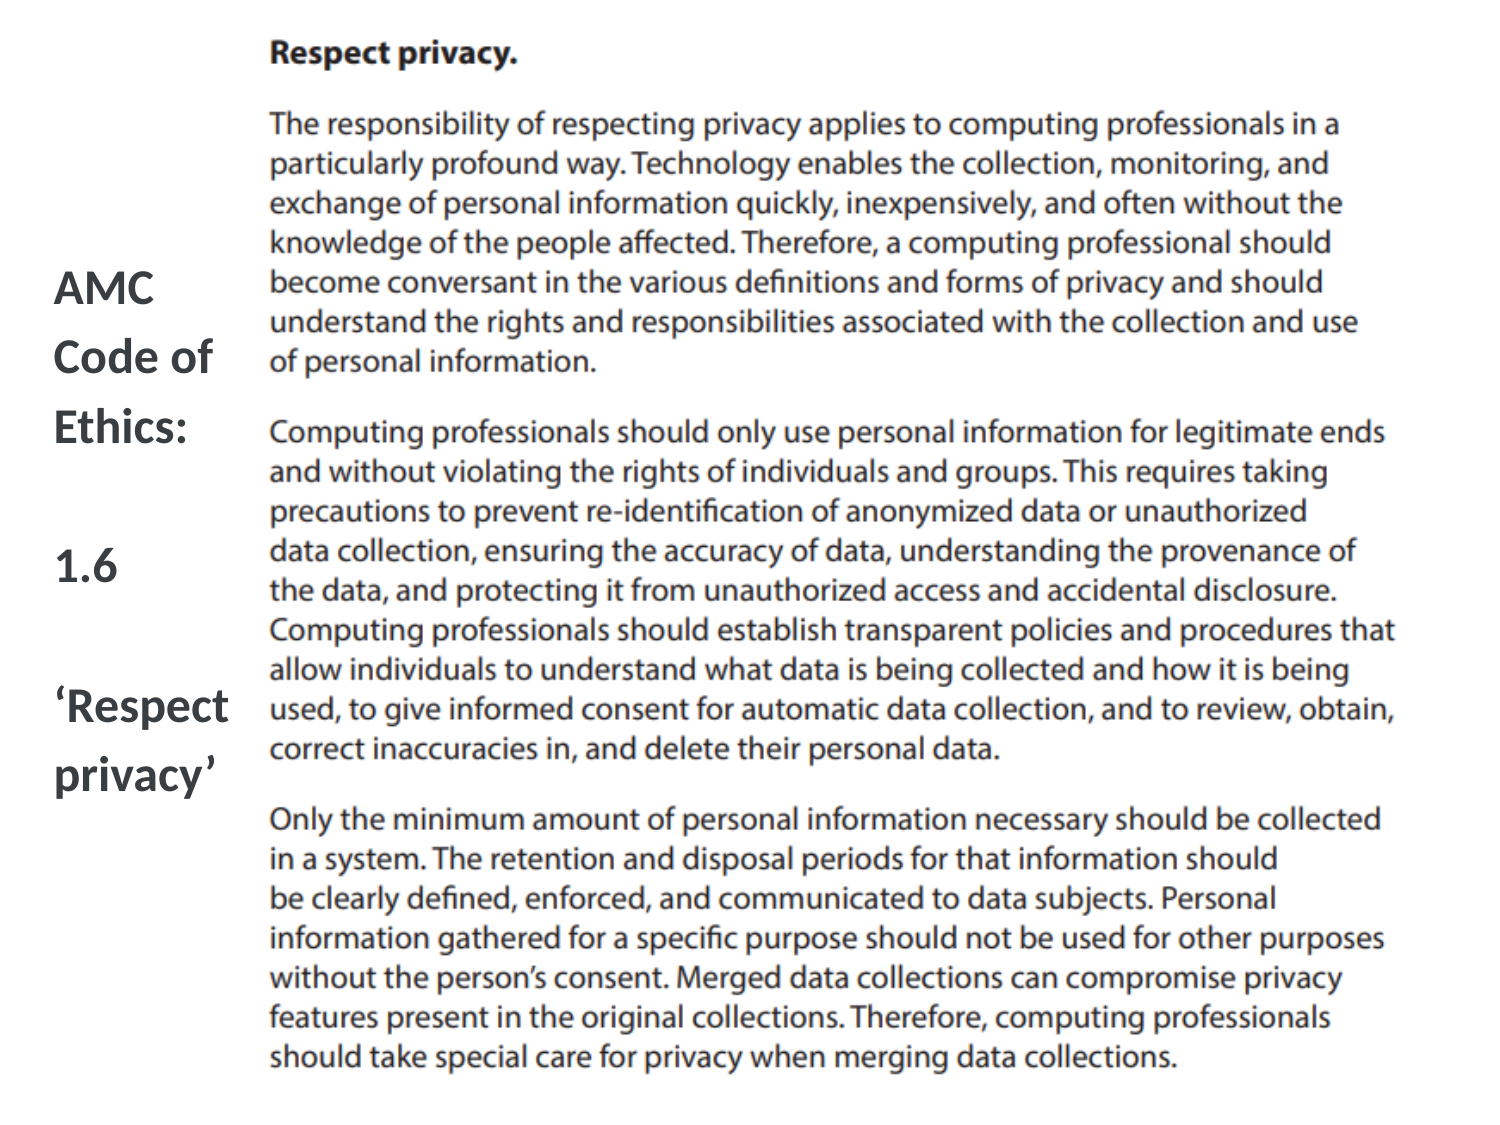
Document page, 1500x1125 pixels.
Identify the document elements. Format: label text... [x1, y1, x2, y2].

list AMC Code of Ethics: 1.6 ‘Respect privacy’ [38, 38, 1460, 1091]
picture [249, 25, 1443, 1087]
